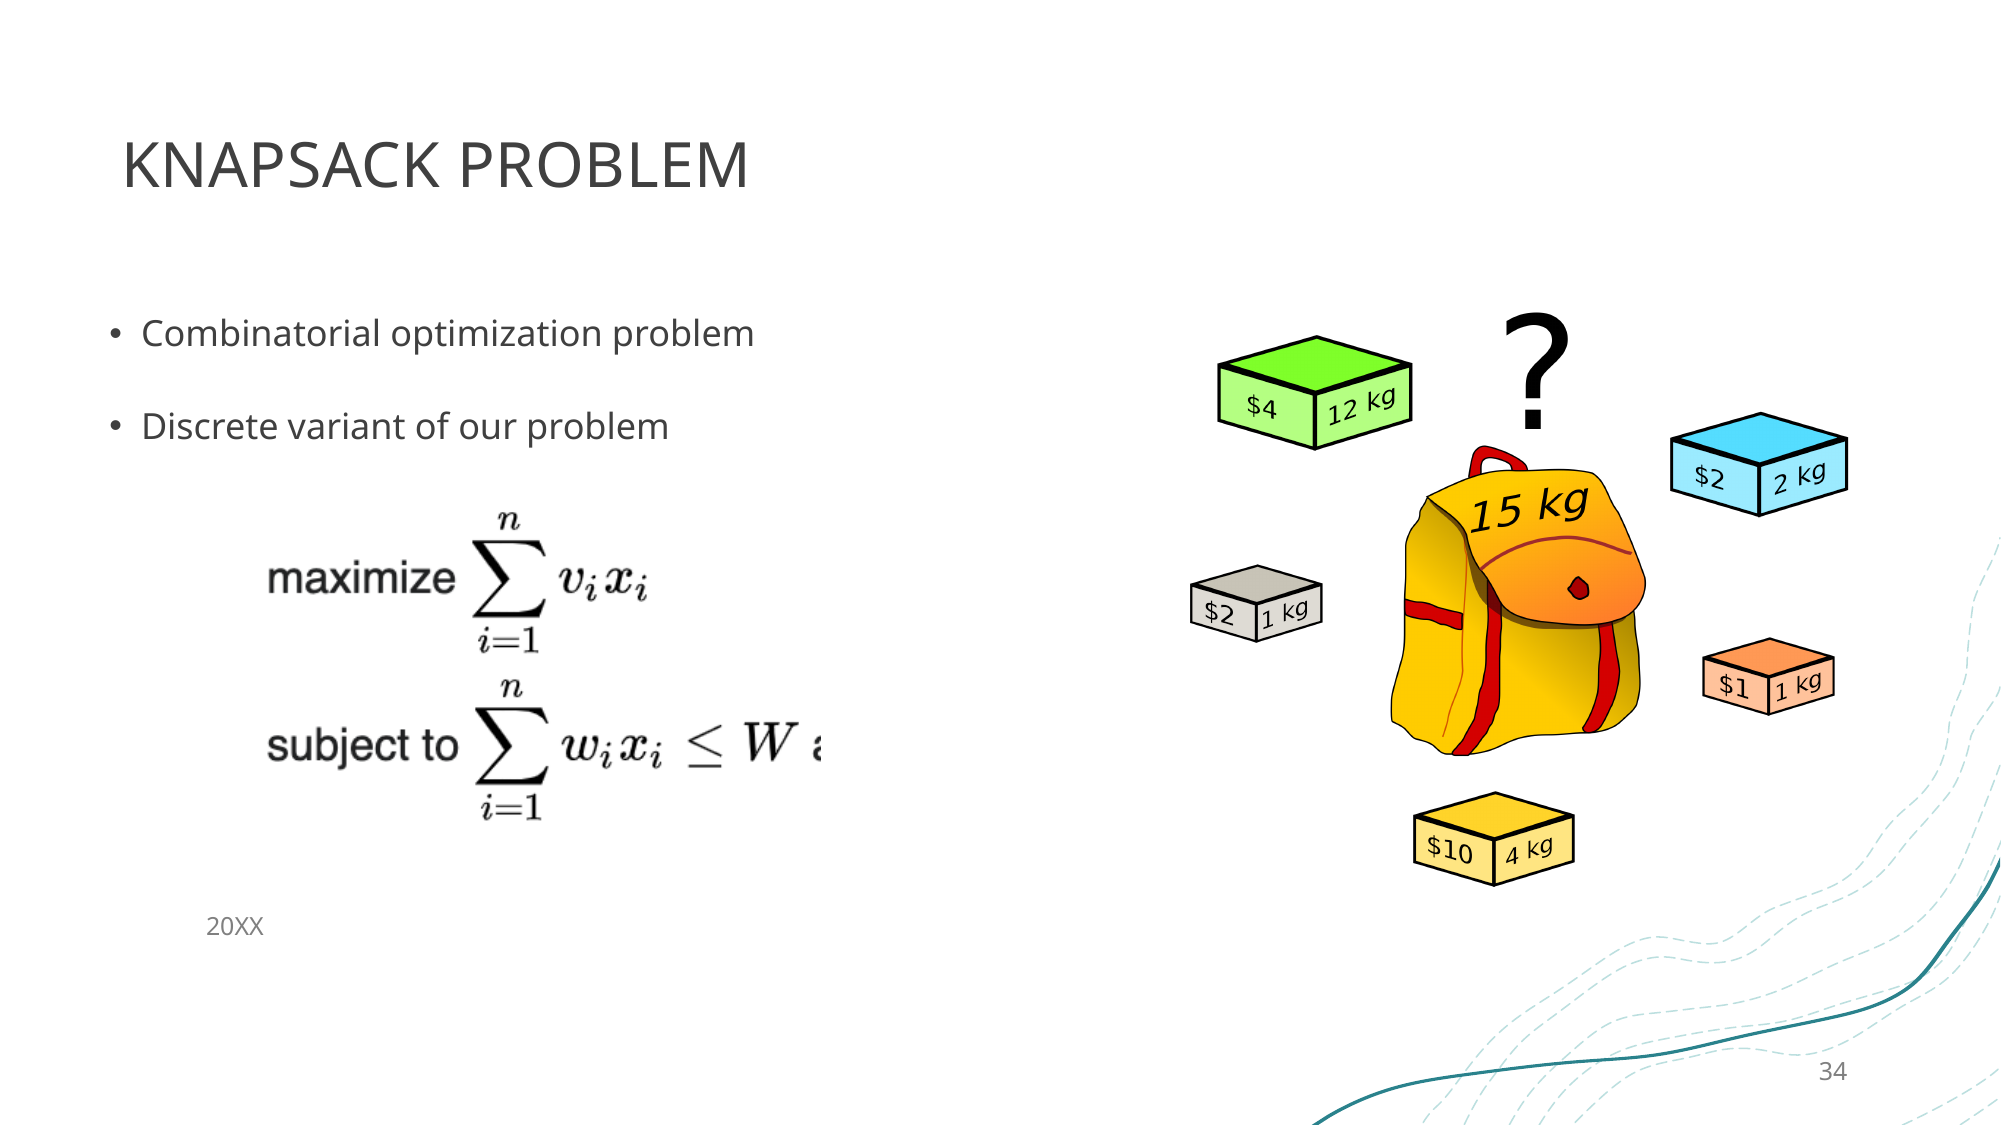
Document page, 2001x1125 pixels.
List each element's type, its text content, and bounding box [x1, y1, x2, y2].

title KNAPSACK PROBLEM [106, 58, 1477, 249]
picture [1173, 301, 1863, 899]
slide_number 34 [1412, 1042, 1863, 1103]
text_box Combinatorial optimization problem Discrete variant of our problem [94, 249, 1638, 588]
slide_number 20XX [190, 895, 641, 955]
picture [215, 492, 821, 847]
